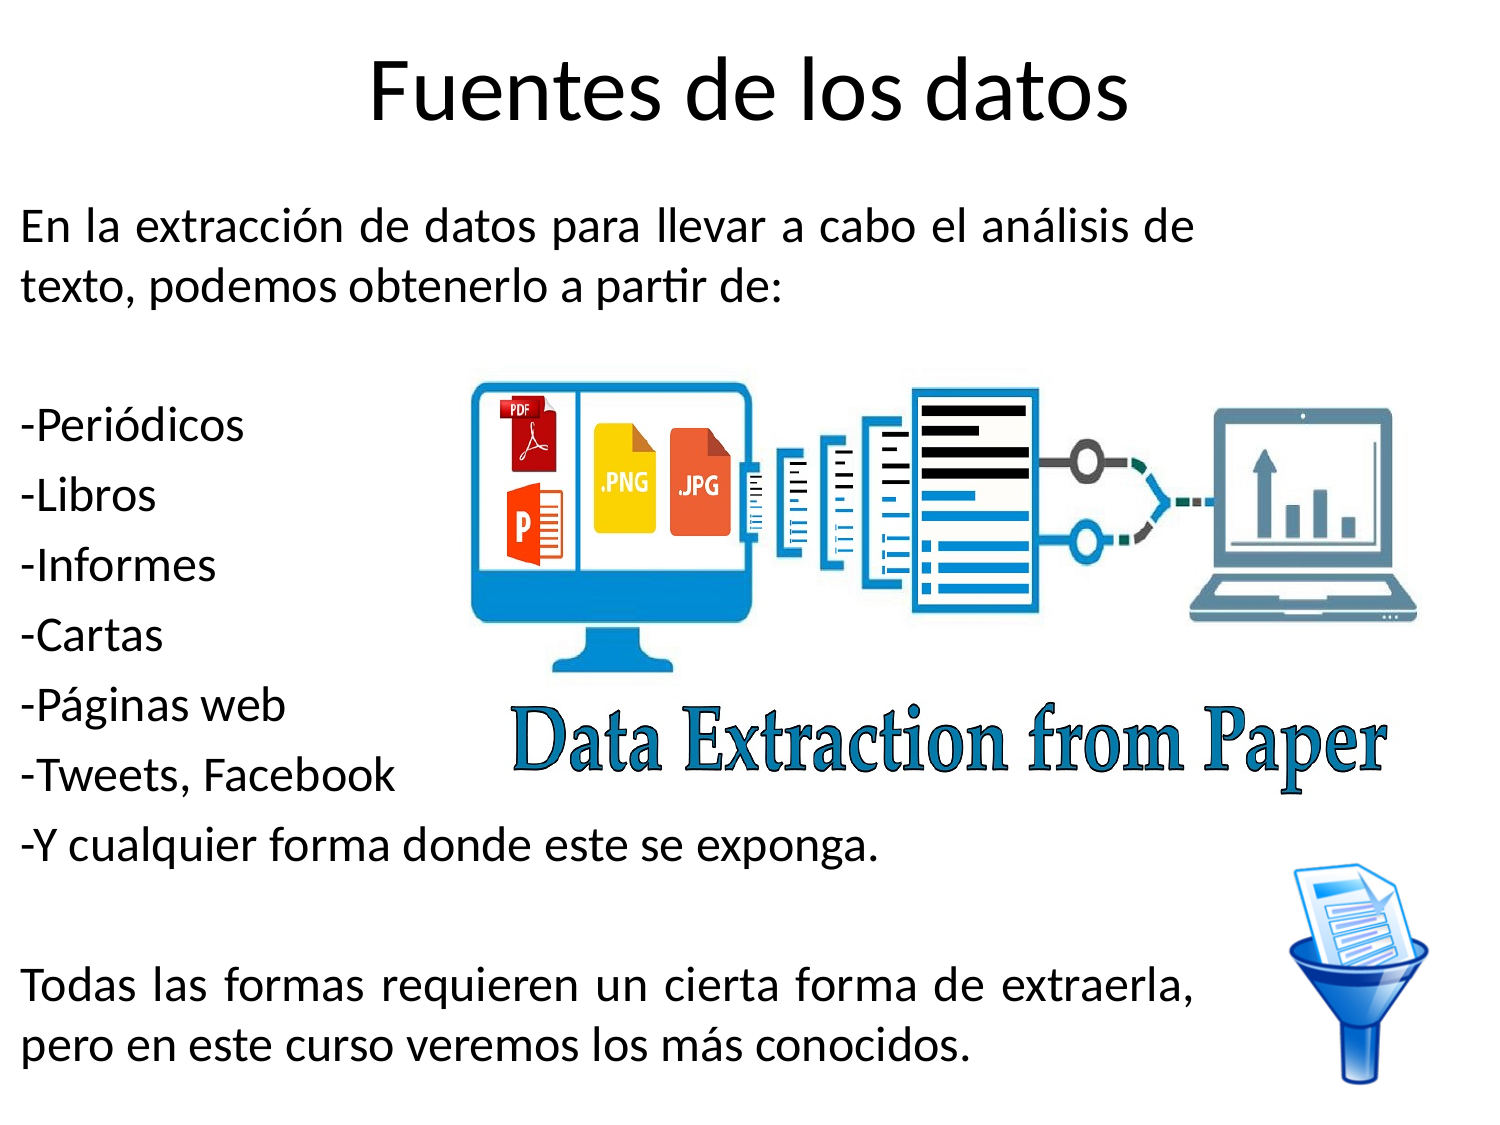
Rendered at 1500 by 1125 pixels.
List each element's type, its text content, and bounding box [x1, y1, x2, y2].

picture [1230, 845, 1483, 1095]
text_box Fuentes de los datos [74, 7, 1425, 160]
picture [459, 361, 1422, 808]
list En la extracción de datos para llevar a cabo el análisis de texto, podemos obtenerlo a partir de: -Periódicos -Libros -Informes -Cartas -Páginas web -Tweets, Facebook -Y cualquier forma donde este se exponga. Todas las formas requieren un cierta forma de extraerla, pero en este curso veremos los más conocidos. [5, 184, 1211, 1106]
